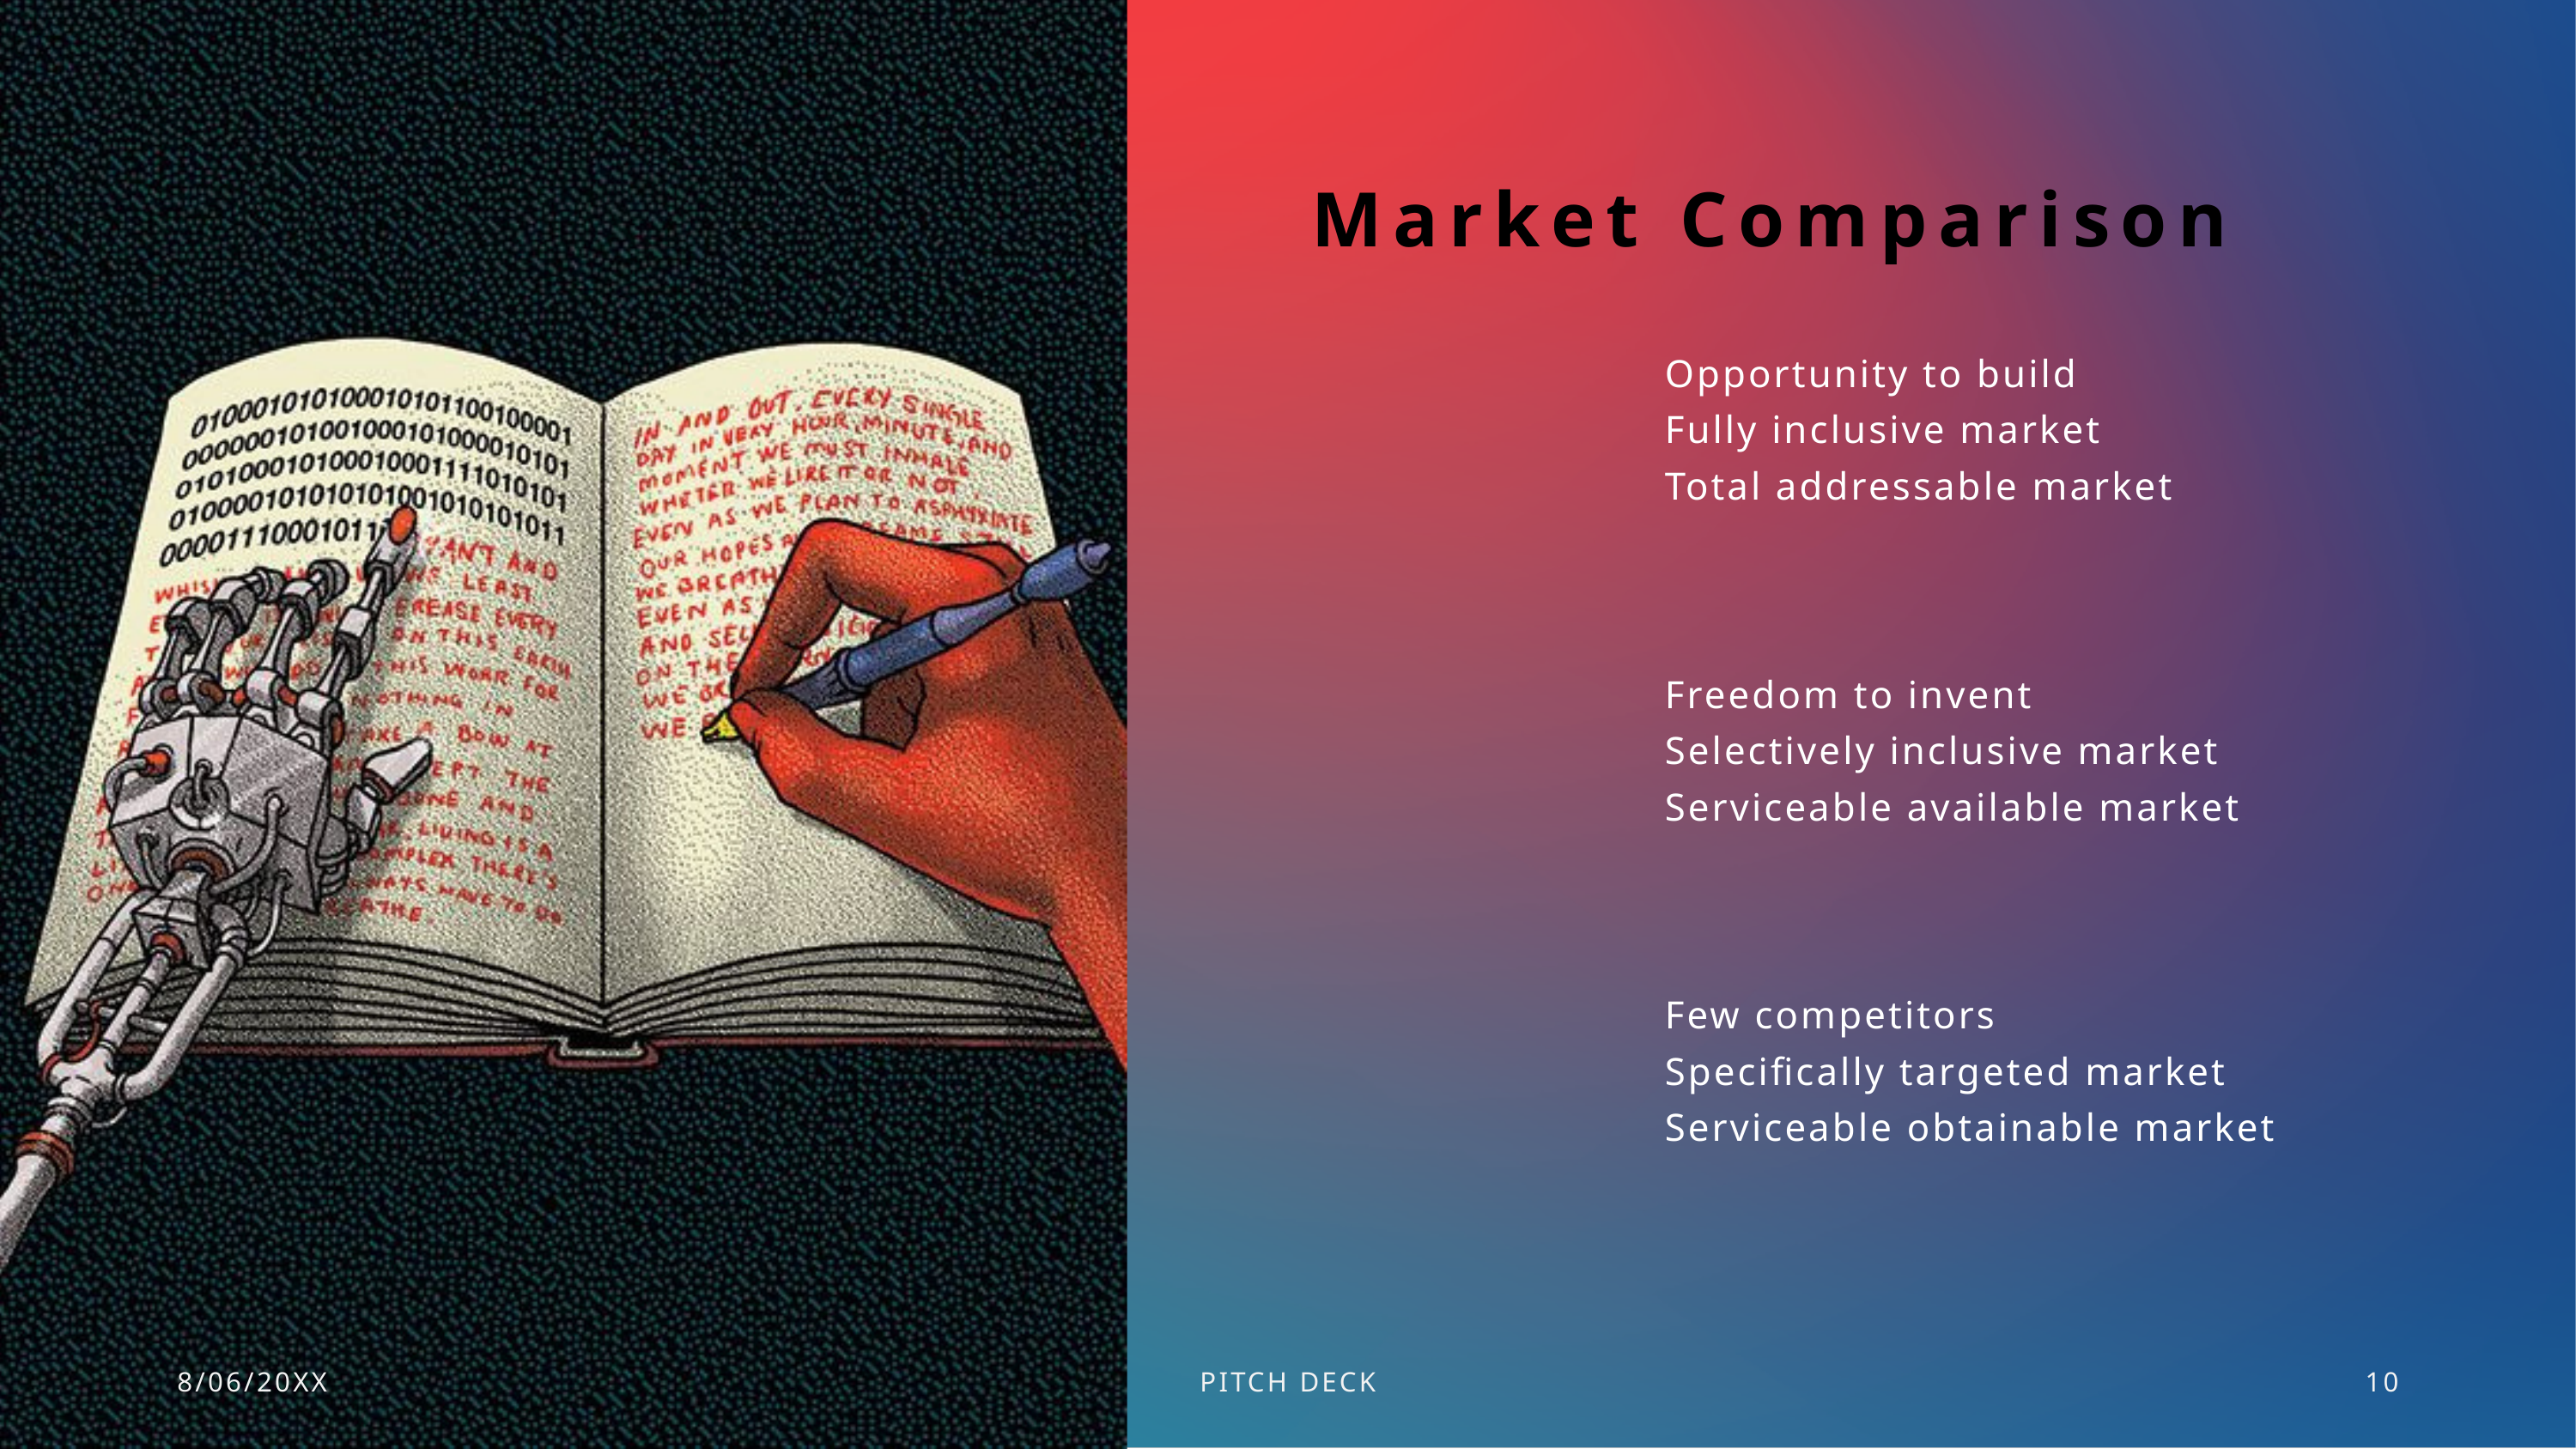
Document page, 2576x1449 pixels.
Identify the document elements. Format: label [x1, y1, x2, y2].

text_box [1128, 0, 2576, 1449]
text_box [0, 0, 1127, 1449]
text_box [853, 1342, 1723, 1421]
text_box [1311, 157, 2408, 276]
text_box [176, 1342, 757, 1421]
text_box [1819, 1342, 2399, 1421]
